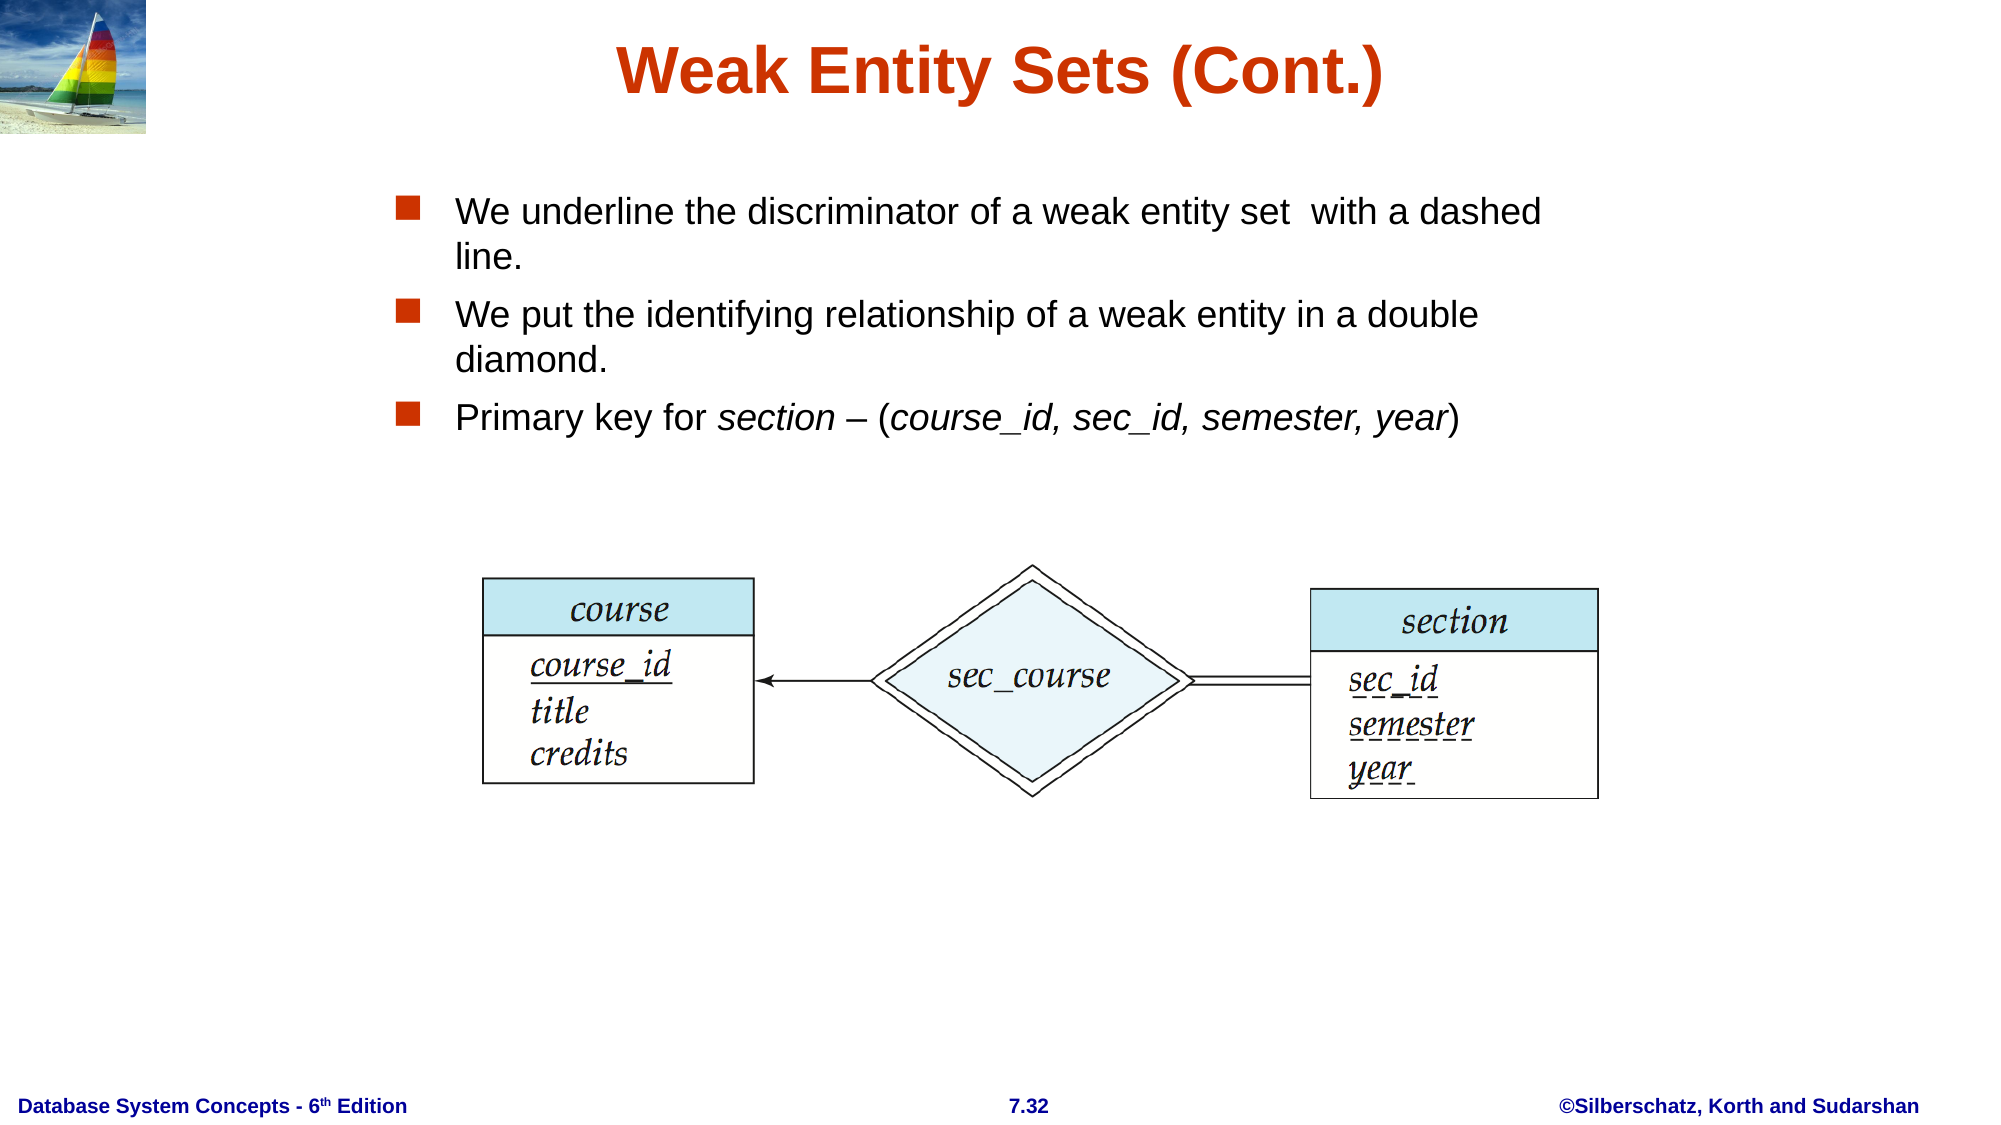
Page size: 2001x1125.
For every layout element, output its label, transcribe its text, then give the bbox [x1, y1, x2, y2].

picture [0, 0, 146, 134]
title Weak Entity Sets (Cont.) [338, 13, 1664, 115]
list We underline the discriminator of a weak entity set with a dashed line. We put the identifying relationship of a weak entity in a double diamond. Primary key for section – (course_id, sec_id, semester, year) [383, 179, 1611, 524]
picture [482, 562, 1600, 800]
